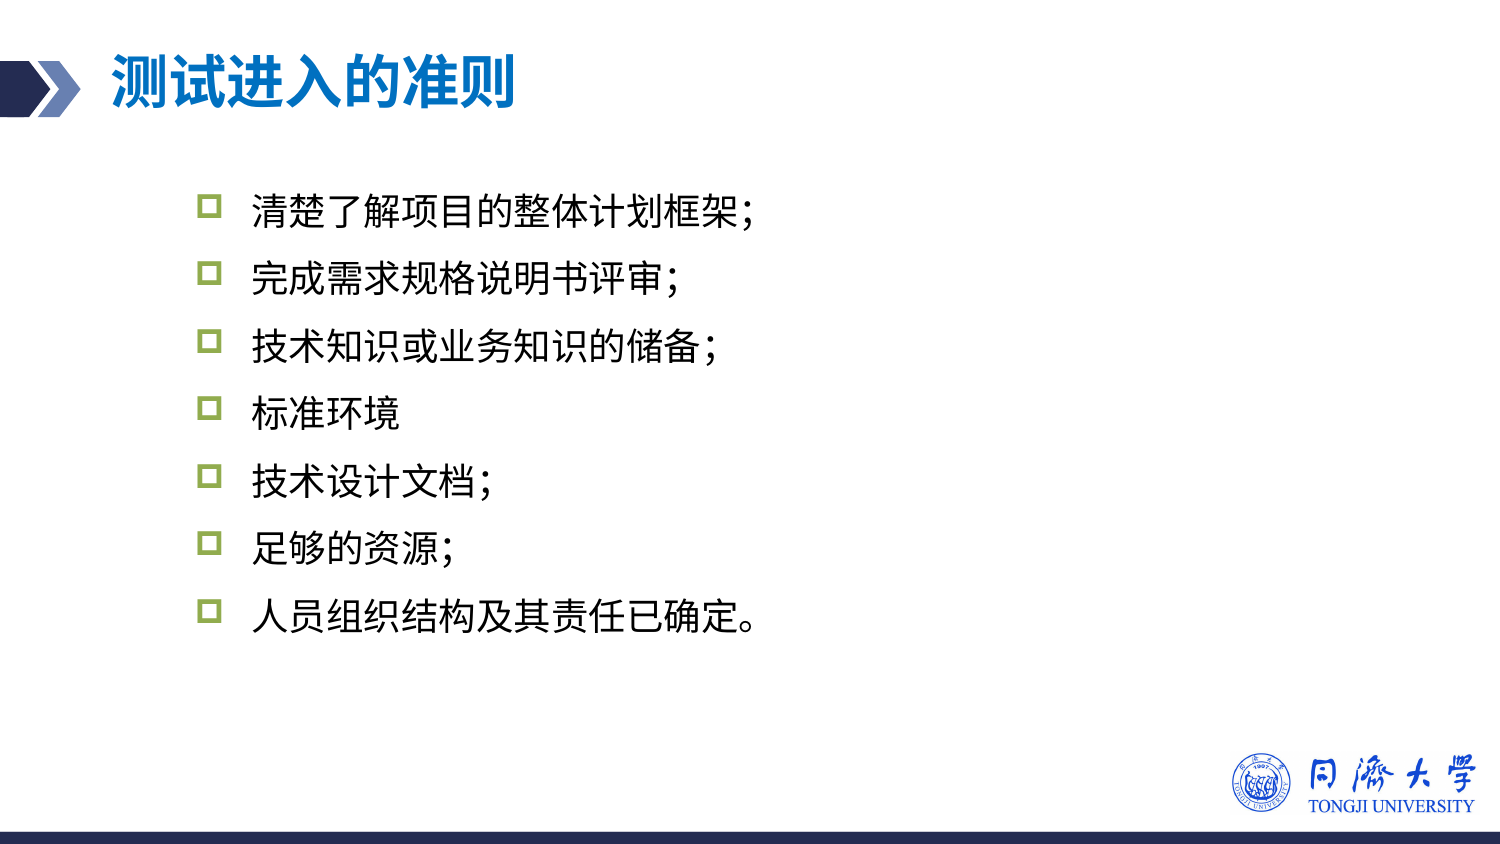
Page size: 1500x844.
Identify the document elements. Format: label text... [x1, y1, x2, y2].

title 测试进入的准则 [95, 46, 967, 132]
picture [1230, 751, 1480, 815]
text_box 清楚了解项目的整体计划框架； 完成需求规格说明书评审； 技术知识或业务知识的储备； 标准环境 技术设计文档； 足够的资源； 人员组织结构及其责任已确定。 [194, 165, 909, 638]
